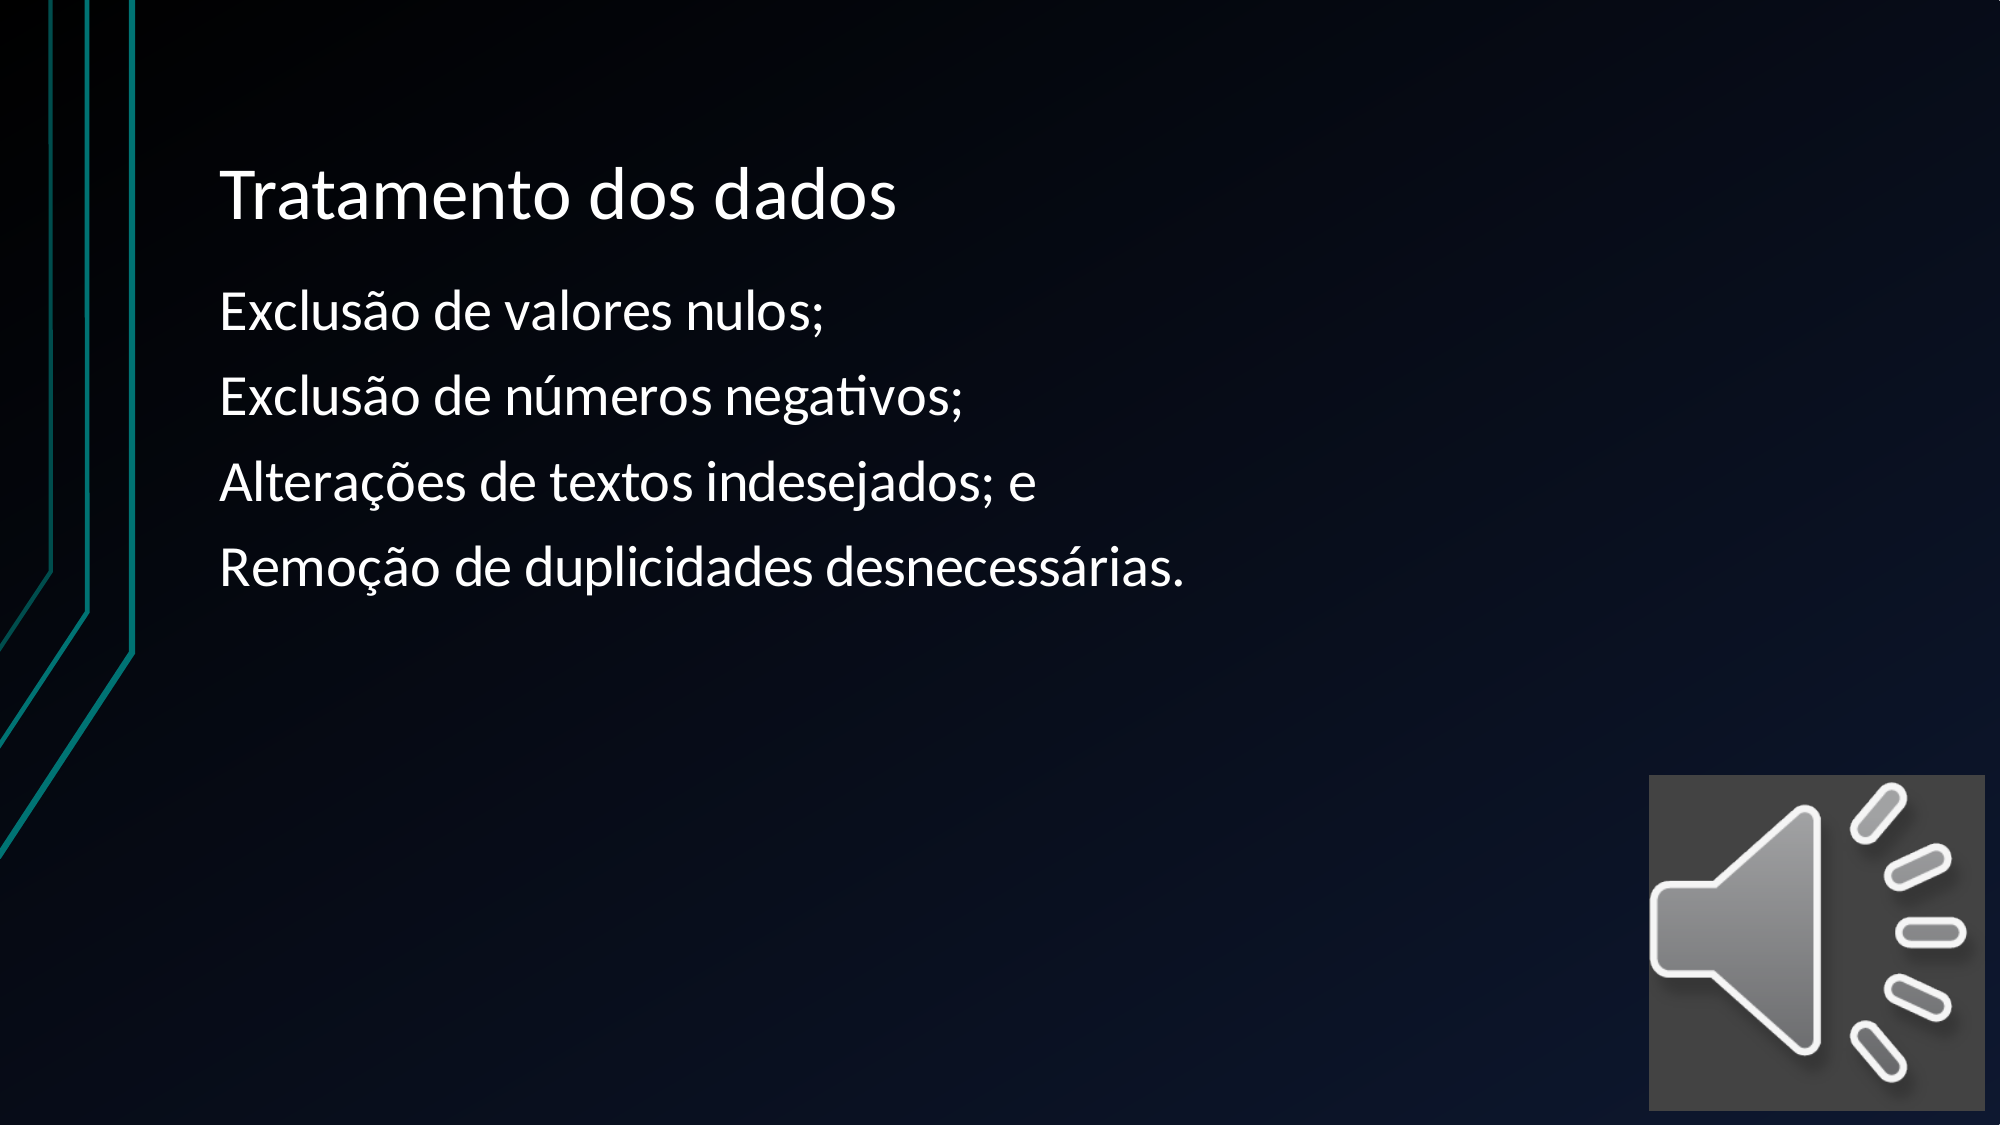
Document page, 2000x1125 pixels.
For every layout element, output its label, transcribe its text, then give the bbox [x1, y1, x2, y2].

title Tratamento dos dados [199, 45, 1900, 246]
picture [1648, 773, 1987, 1112]
chart [199, 278, 1900, 1012]
